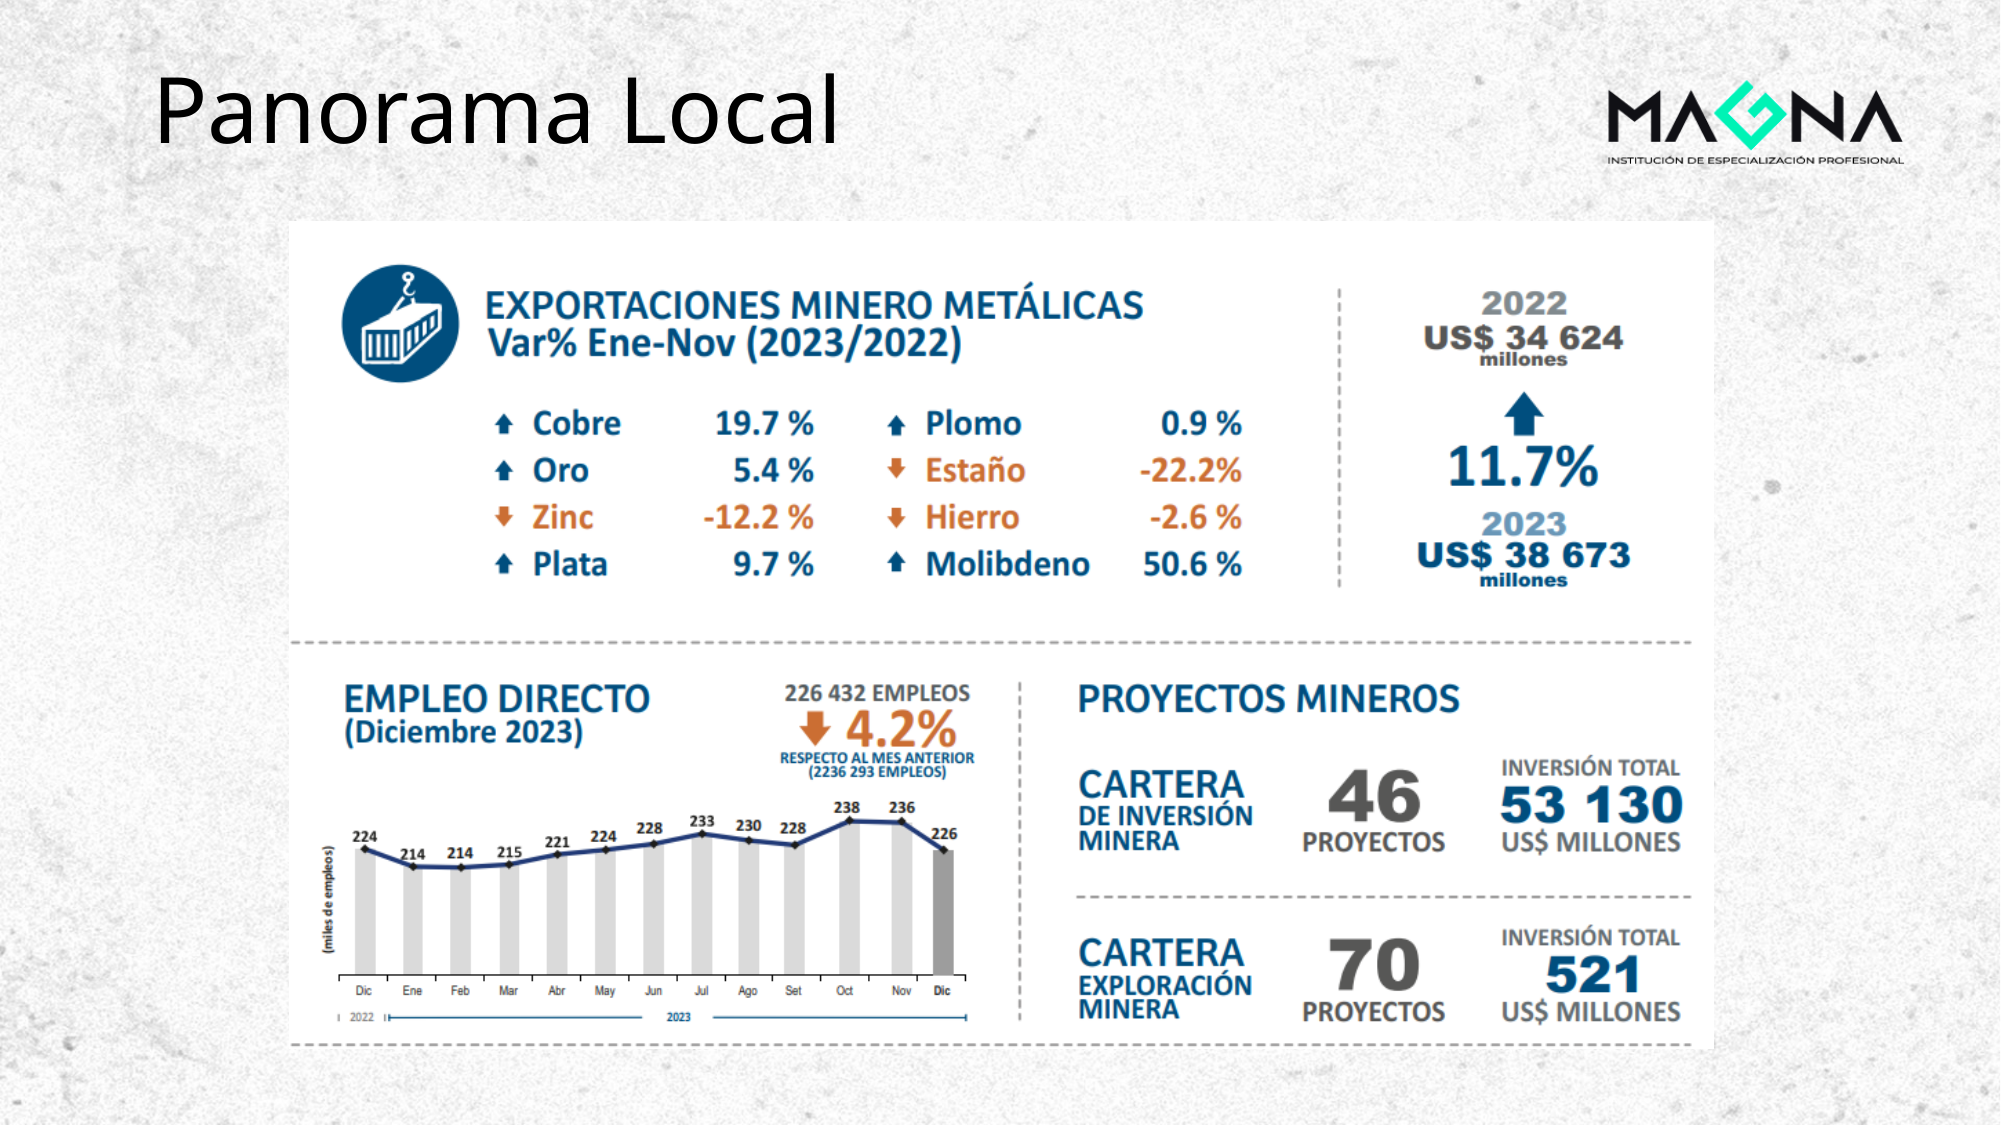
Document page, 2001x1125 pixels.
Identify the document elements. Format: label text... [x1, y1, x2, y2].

title Panorama Local [137, 59, 1863, 278]
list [289, 221, 1714, 1049]
picture [0, 0, 2001, 1125]
